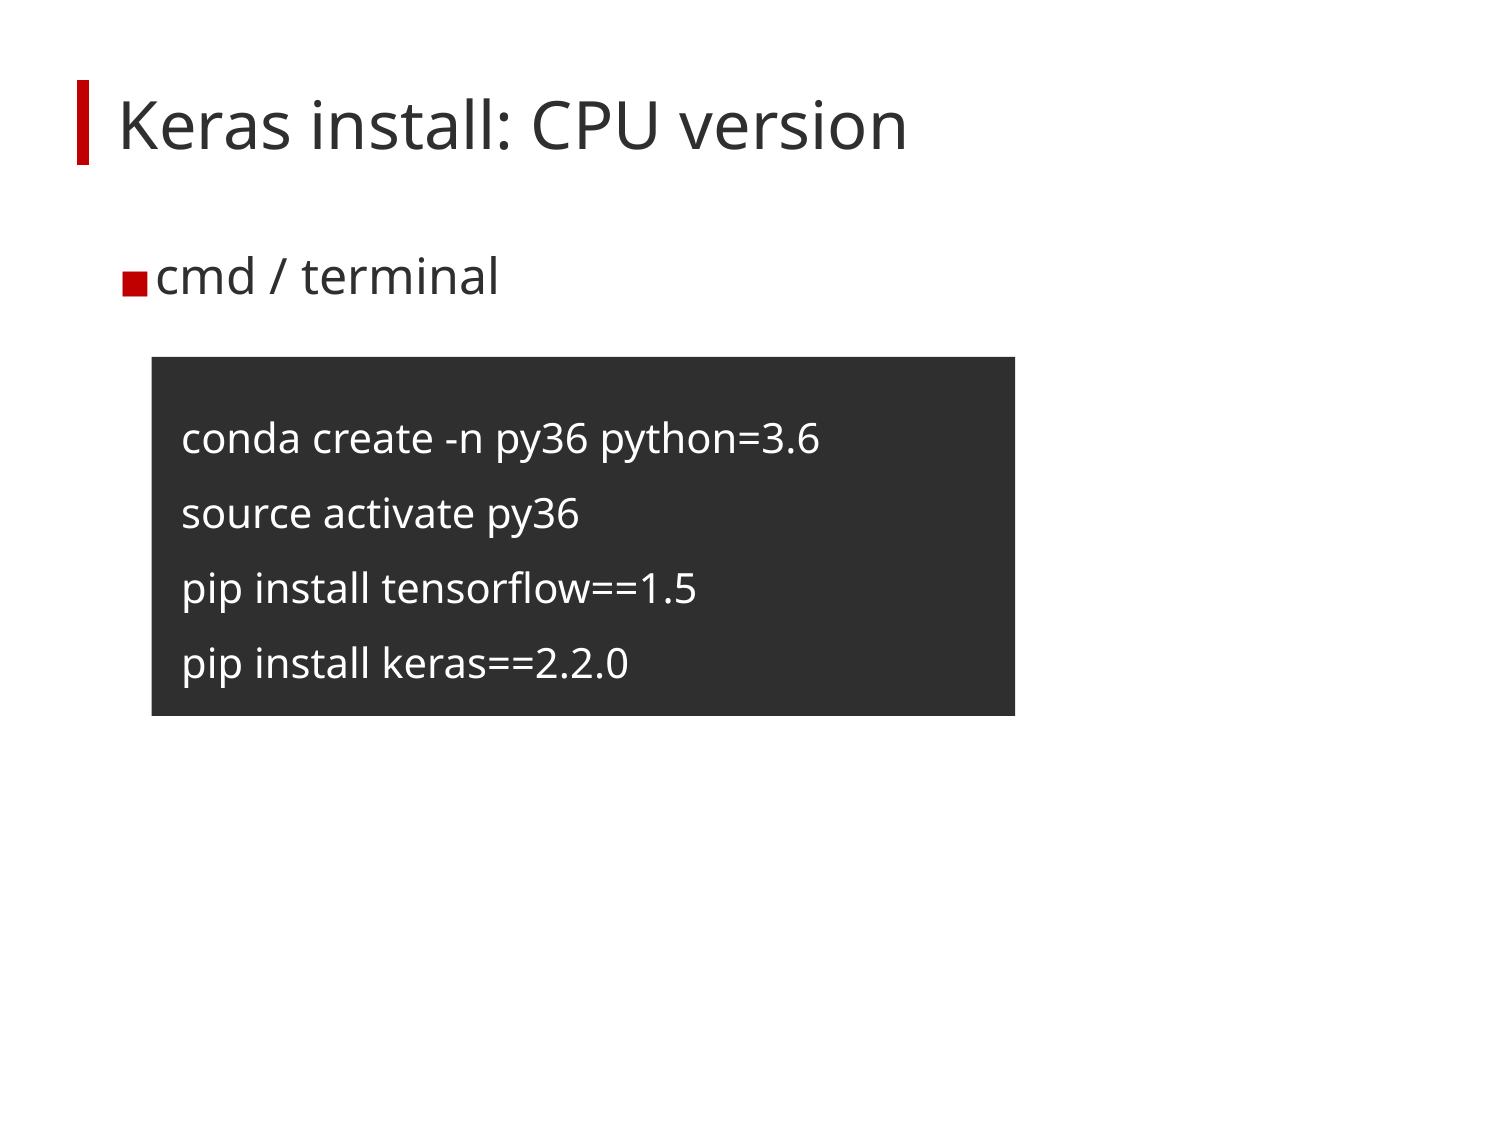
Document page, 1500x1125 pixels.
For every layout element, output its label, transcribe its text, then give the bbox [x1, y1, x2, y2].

title Keras install: CPU version [103, 75, 1397, 182]
list cmd / terminal [103, 207, 1397, 983]
text_box conda create -n py36 python=3.6 source activate py36 pip install tensorflow==1.5 pip install keras==2.2.0 [151, 356, 1016, 716]
